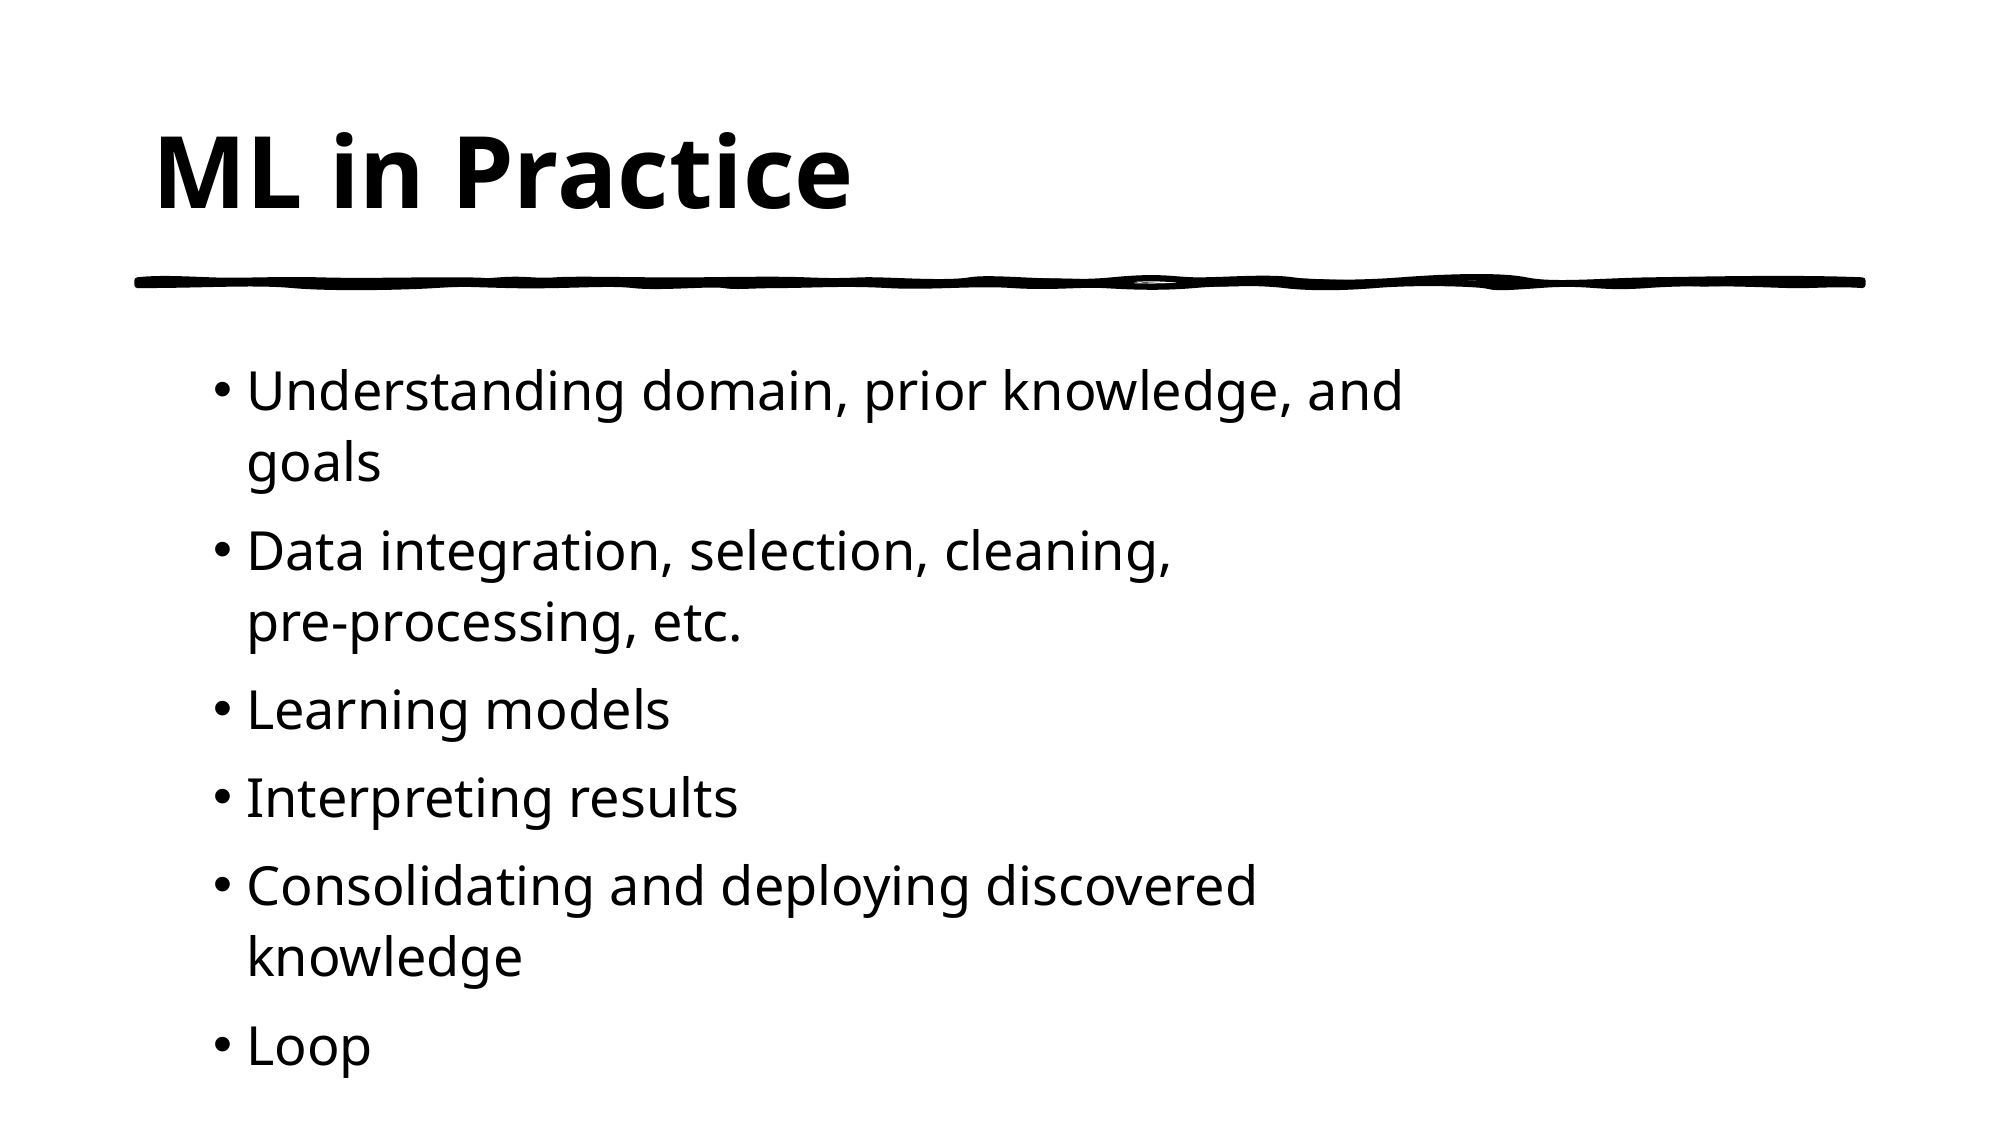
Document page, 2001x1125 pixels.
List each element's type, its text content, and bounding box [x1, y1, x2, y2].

list Understanding domain, prior knowledge, and goals Data integration, selection, cleaning, pre-processing, etc. Learning models Interpreting results Consolidating and deploying discovered knowledge Loop [198, 342, 1549, 1086]
title ML in Practice [137, 59, 1863, 278]
